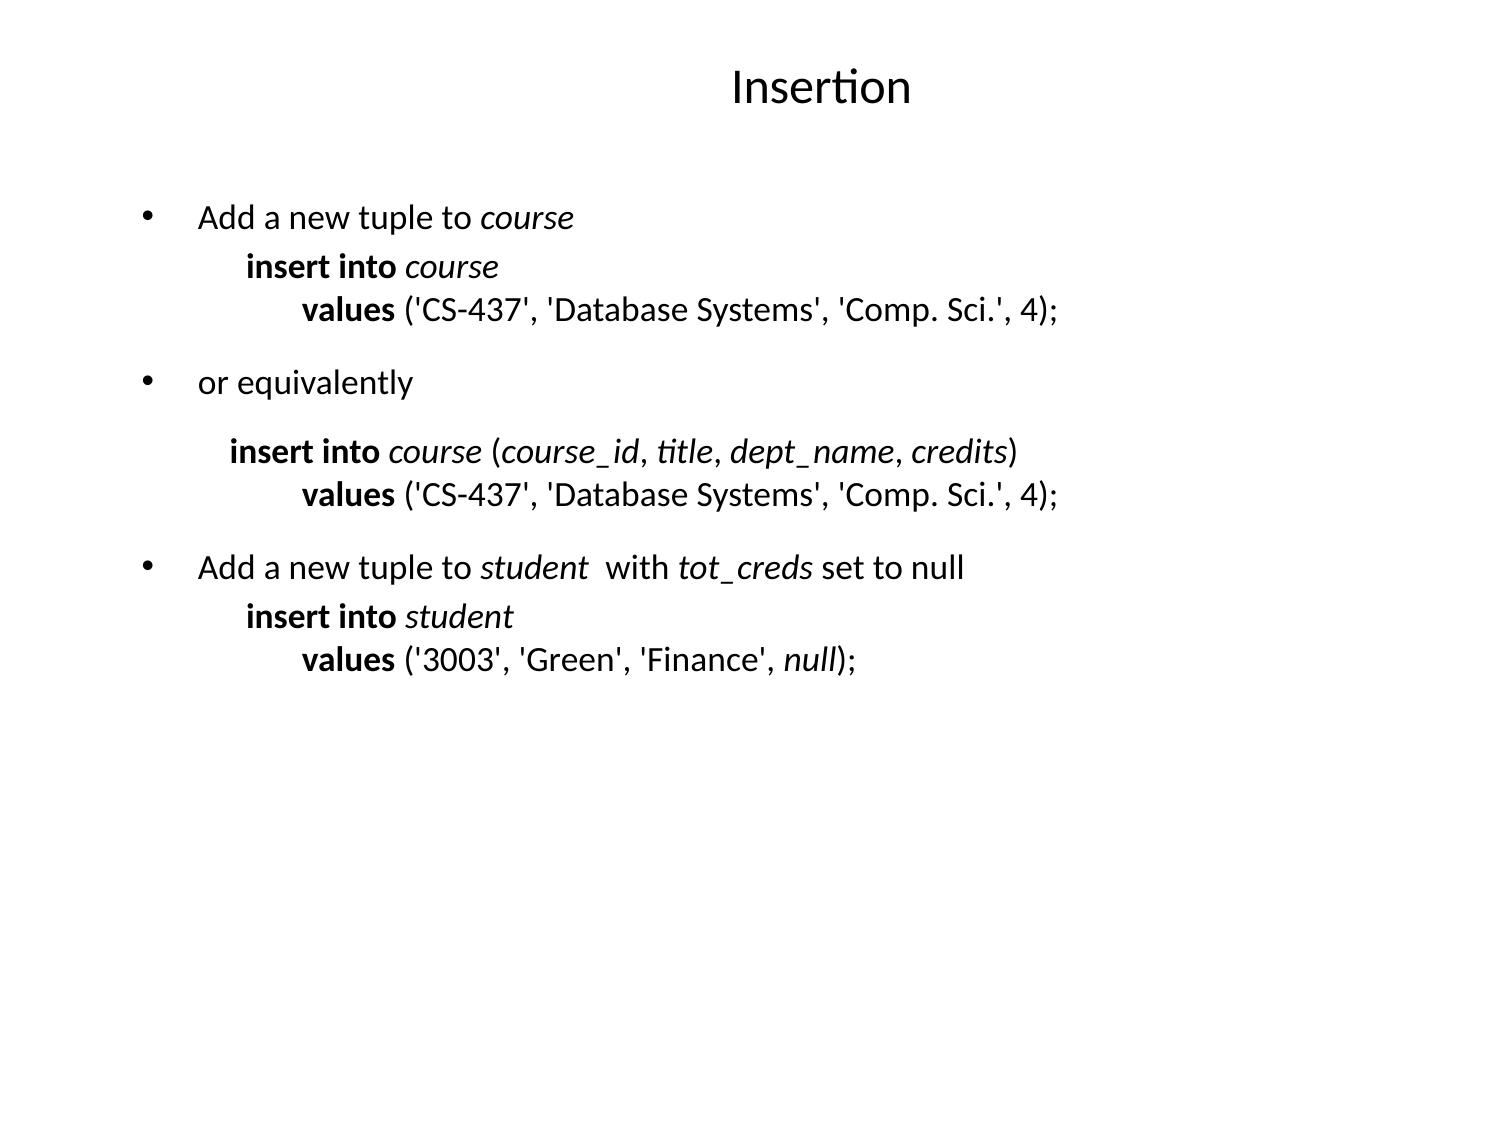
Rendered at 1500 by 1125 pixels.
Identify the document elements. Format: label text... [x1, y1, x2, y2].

list Add a new tuple to course insert into course values ('CS-437', 'Database Systems', 'Comp. Sci.', 4); or equivalently insert into course (course_id, title, dept_name, credits) values ('CS-437', 'Database Systems', 'Comp. Sci.', 4); Add a new tuple to student with tot_creds set to null insert into student values ('3003', 'Green', 'Finance', null); [126, 186, 1382, 939]
title Insertion [159, 45, 1485, 121]
